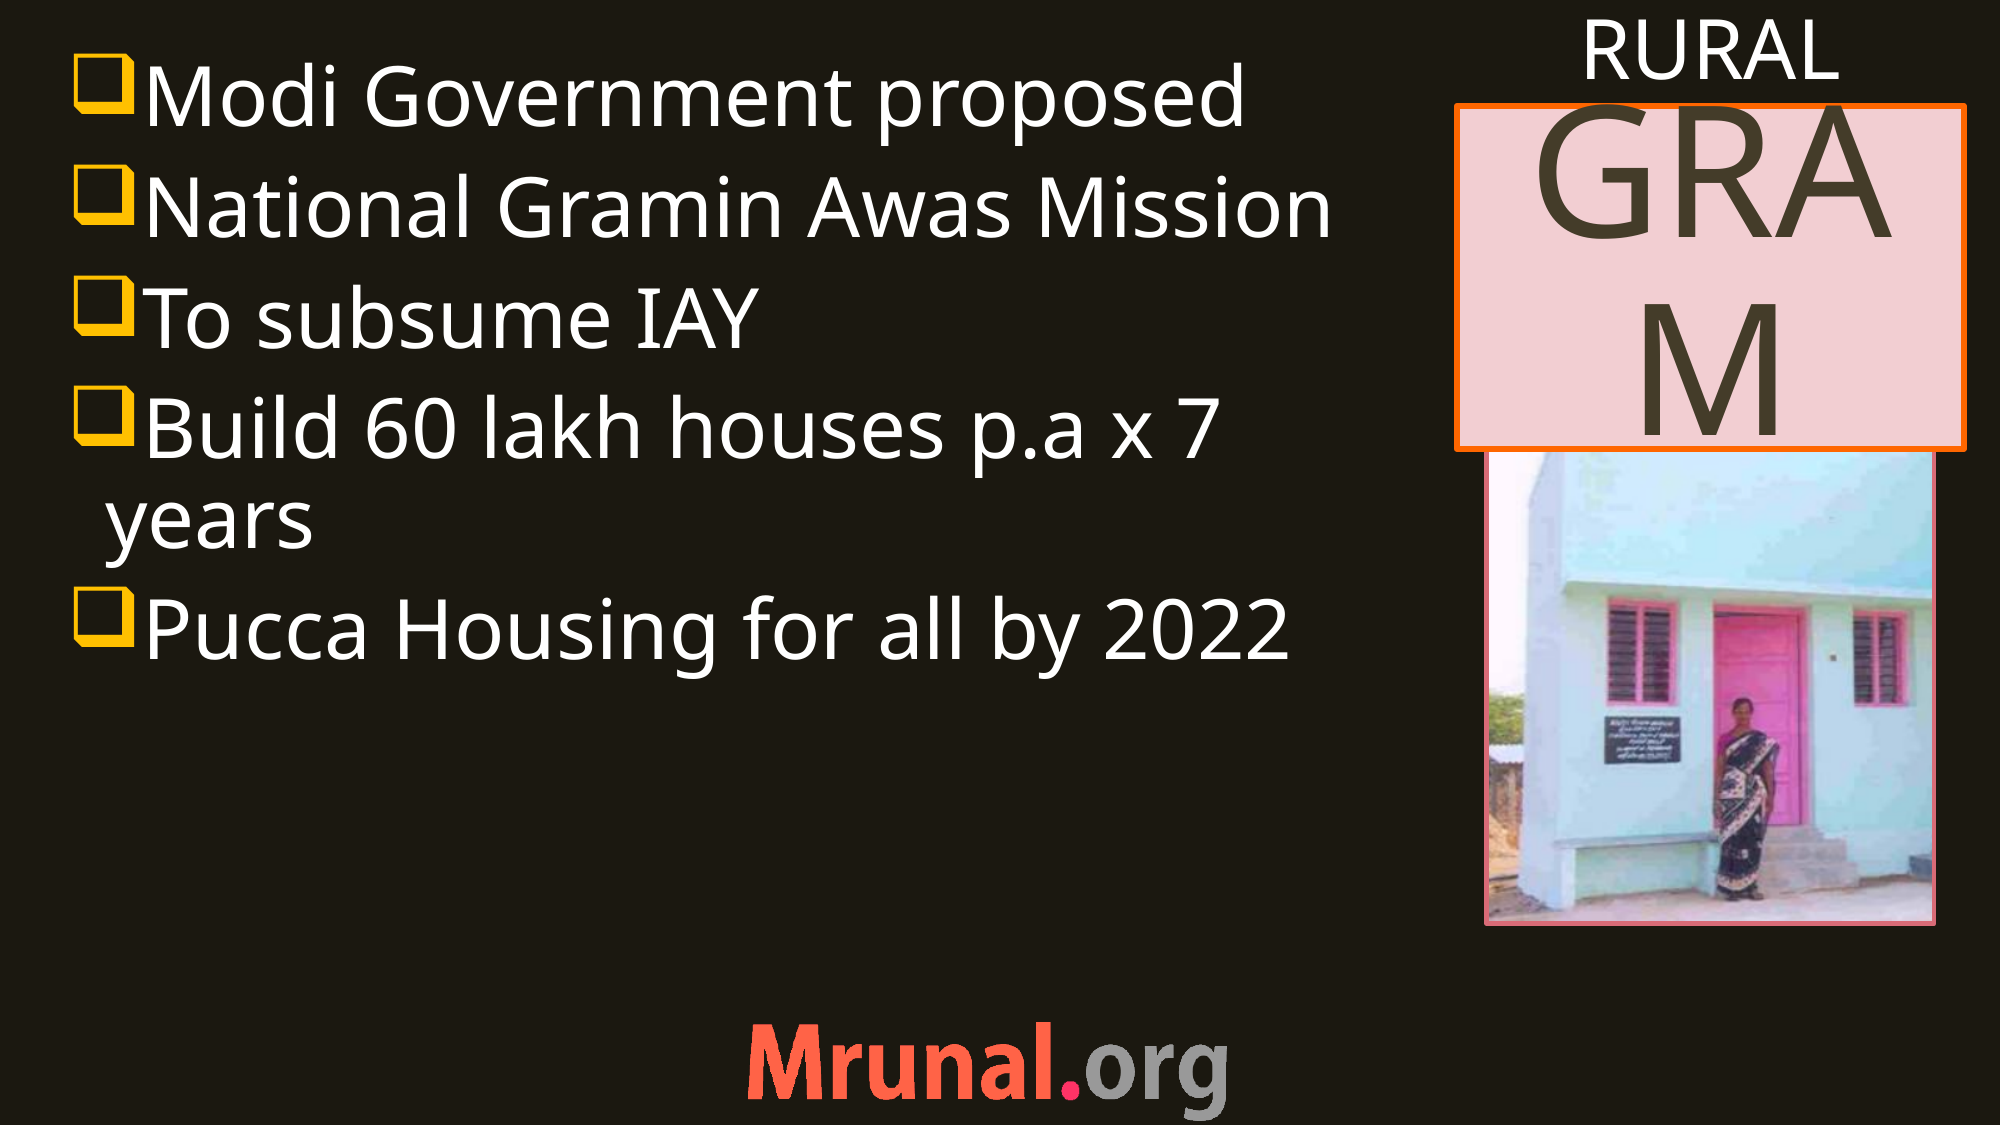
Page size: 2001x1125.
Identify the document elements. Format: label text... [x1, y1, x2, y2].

list Modi Government proposed National Gramin Awas Mission To subsume IAY Build 60 lakh houses p.a x 7 years Pucca Housing for all by 2022 [52, 47, 1447, 1014]
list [1488, 373, 1932, 922]
picture [741, 1014, 1230, 1125]
list RURAL [1457, 0, 1964, 106]
title GRAM [1454, 103, 1967, 452]
